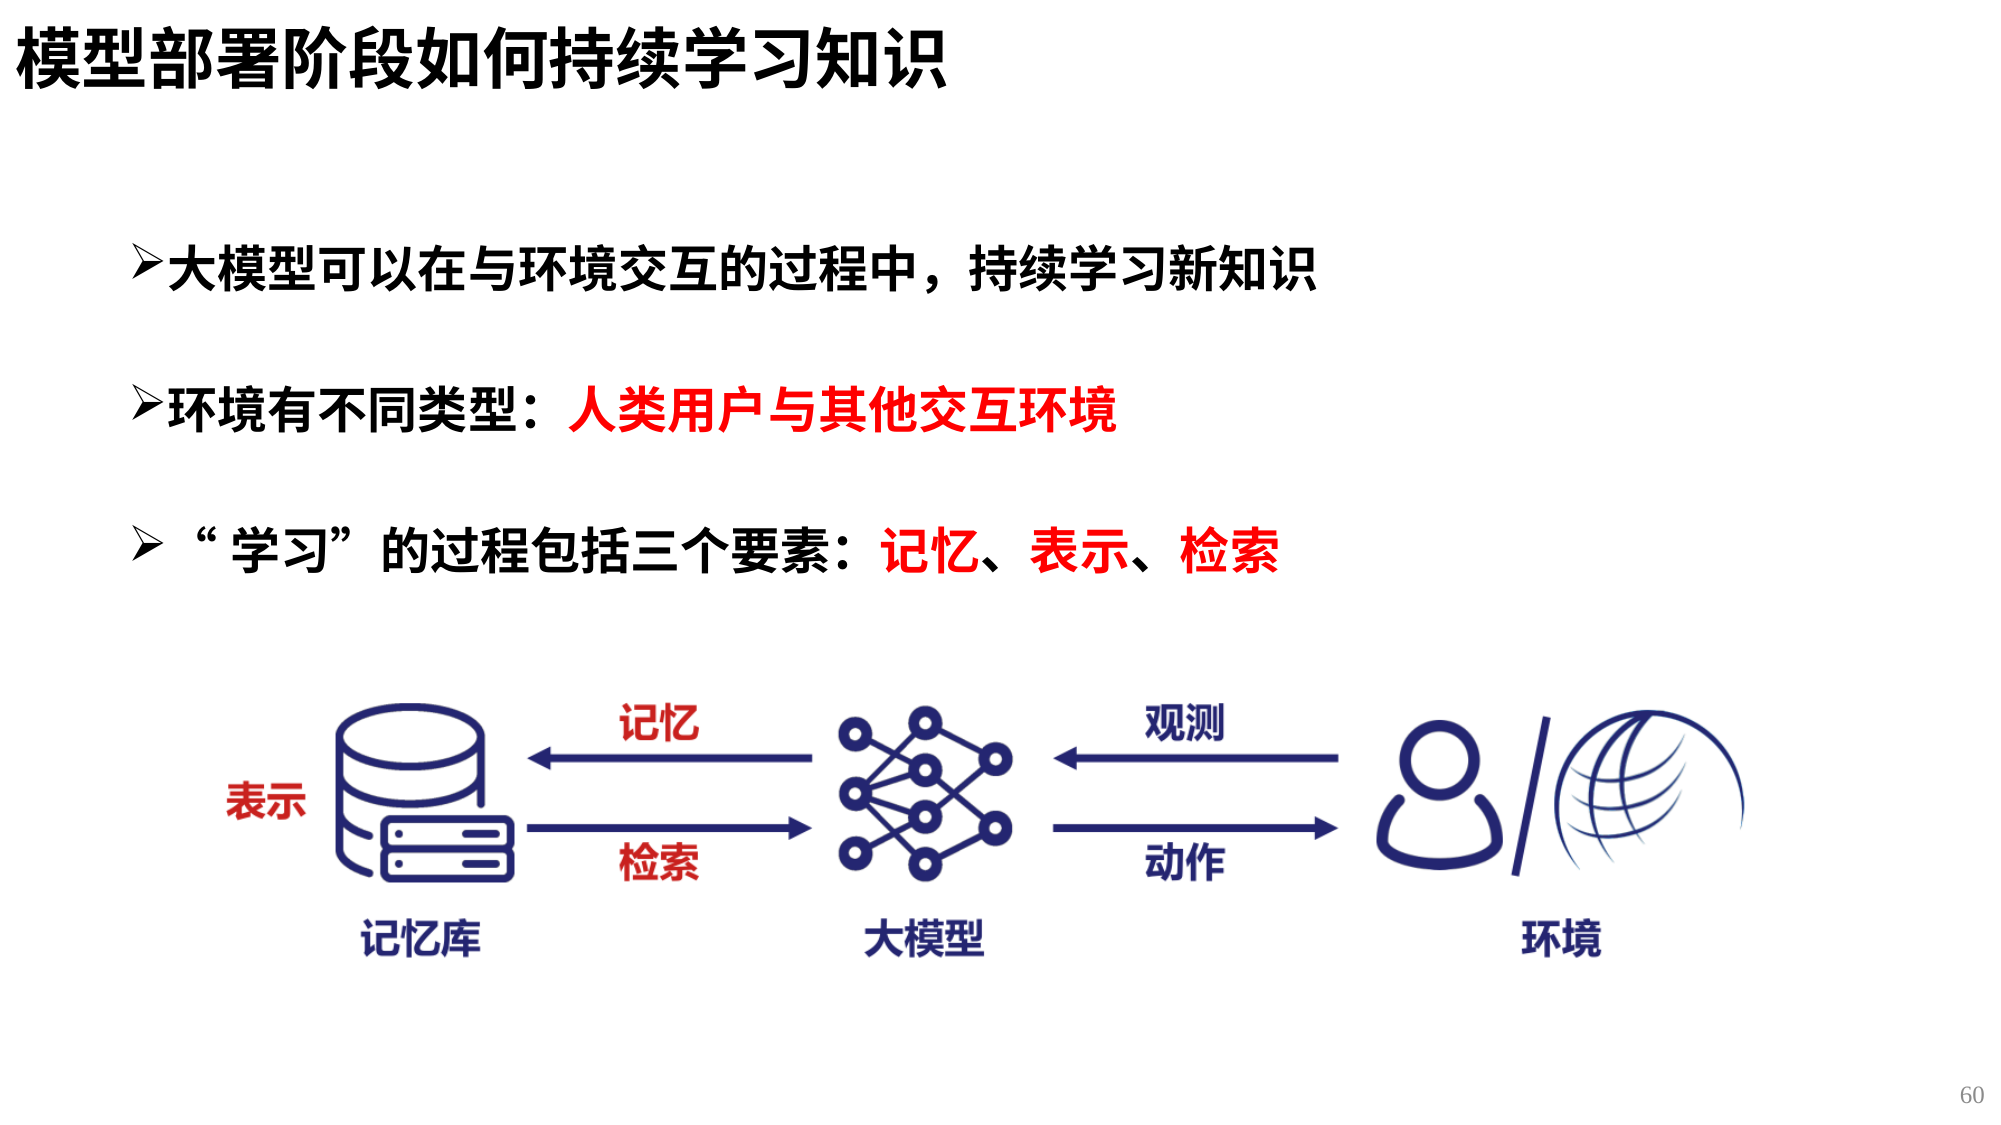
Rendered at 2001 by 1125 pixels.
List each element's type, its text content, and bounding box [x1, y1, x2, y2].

slide_number 60 [1550, 1063, 2000, 1124]
picture [178, 664, 1788, 989]
list 大模型可以在与环境交互的过程中，持续学习新知识 环境有不同类型：人类用户与其他交互环境 “学习”的过程包括三个要素：记忆、表示、检索 [113, 170, 1893, 1014]
title 模型部署阶段如何持续学习知识 [0, 6, 1325, 119]
